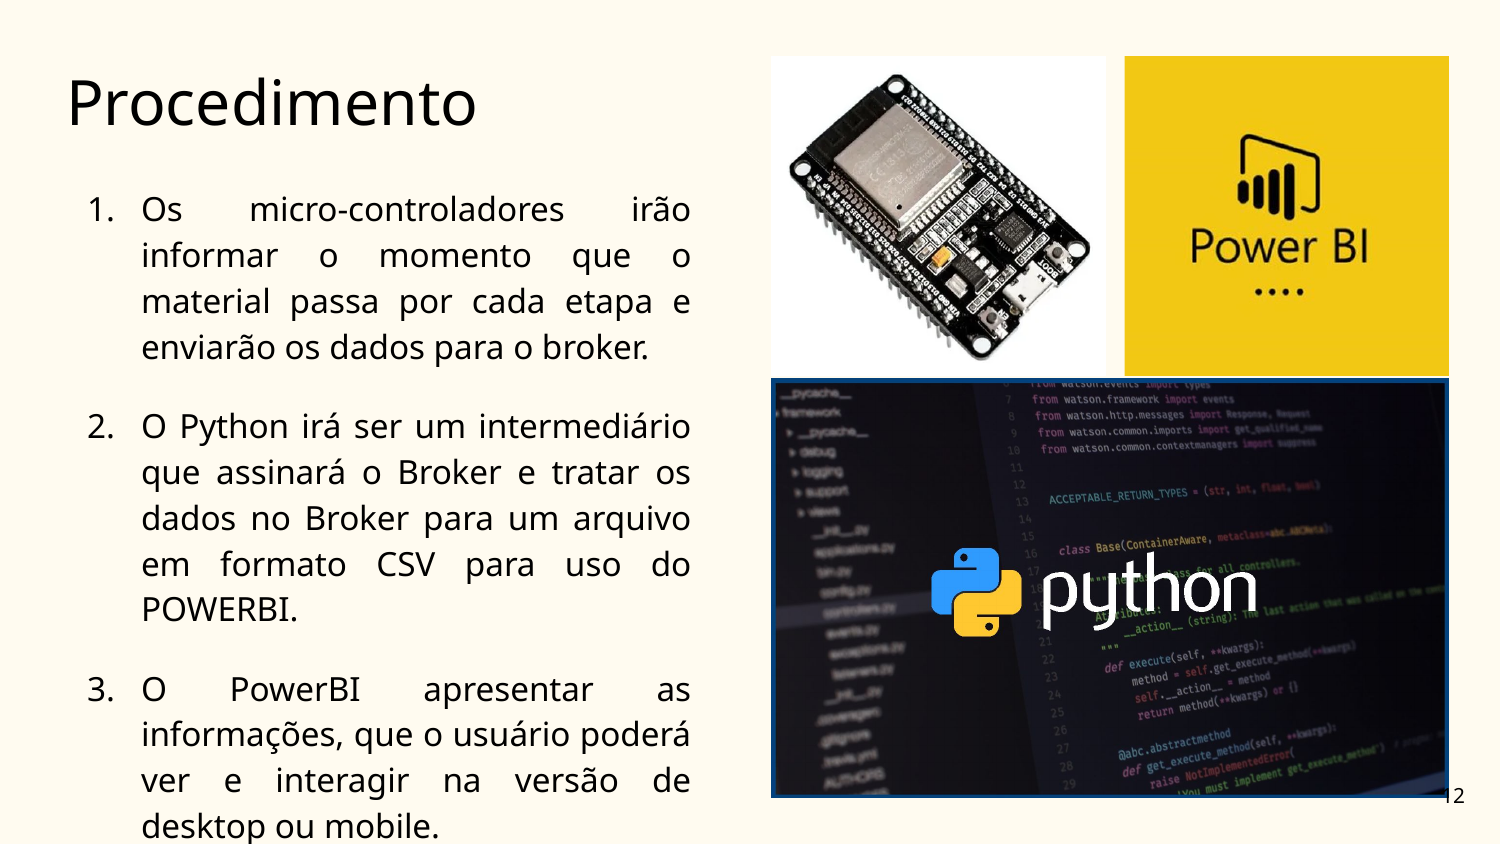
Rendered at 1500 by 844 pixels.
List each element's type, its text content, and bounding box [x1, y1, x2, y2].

picture [771, 378, 1450, 798]
picture [771, 55, 1107, 376]
picture [1124, 55, 1450, 376]
title Procedimento [51, 48, 1449, 149]
slide_number ‹#› [1389, 764, 1480, 830]
list Os micro-controladores irão informar o momento que o material passa por cada etapa e enviarão os dados para o broker. O Python irá ser um intermediário que assinará o Broker e tratar os dados no Broker para um arquivo em formato CSV para uso do POWERBI. O PowerBI apresentar as informações, que o usuário poderá ver e interagir na versão de desktop ou mobile. [51, 167, 708, 744]
